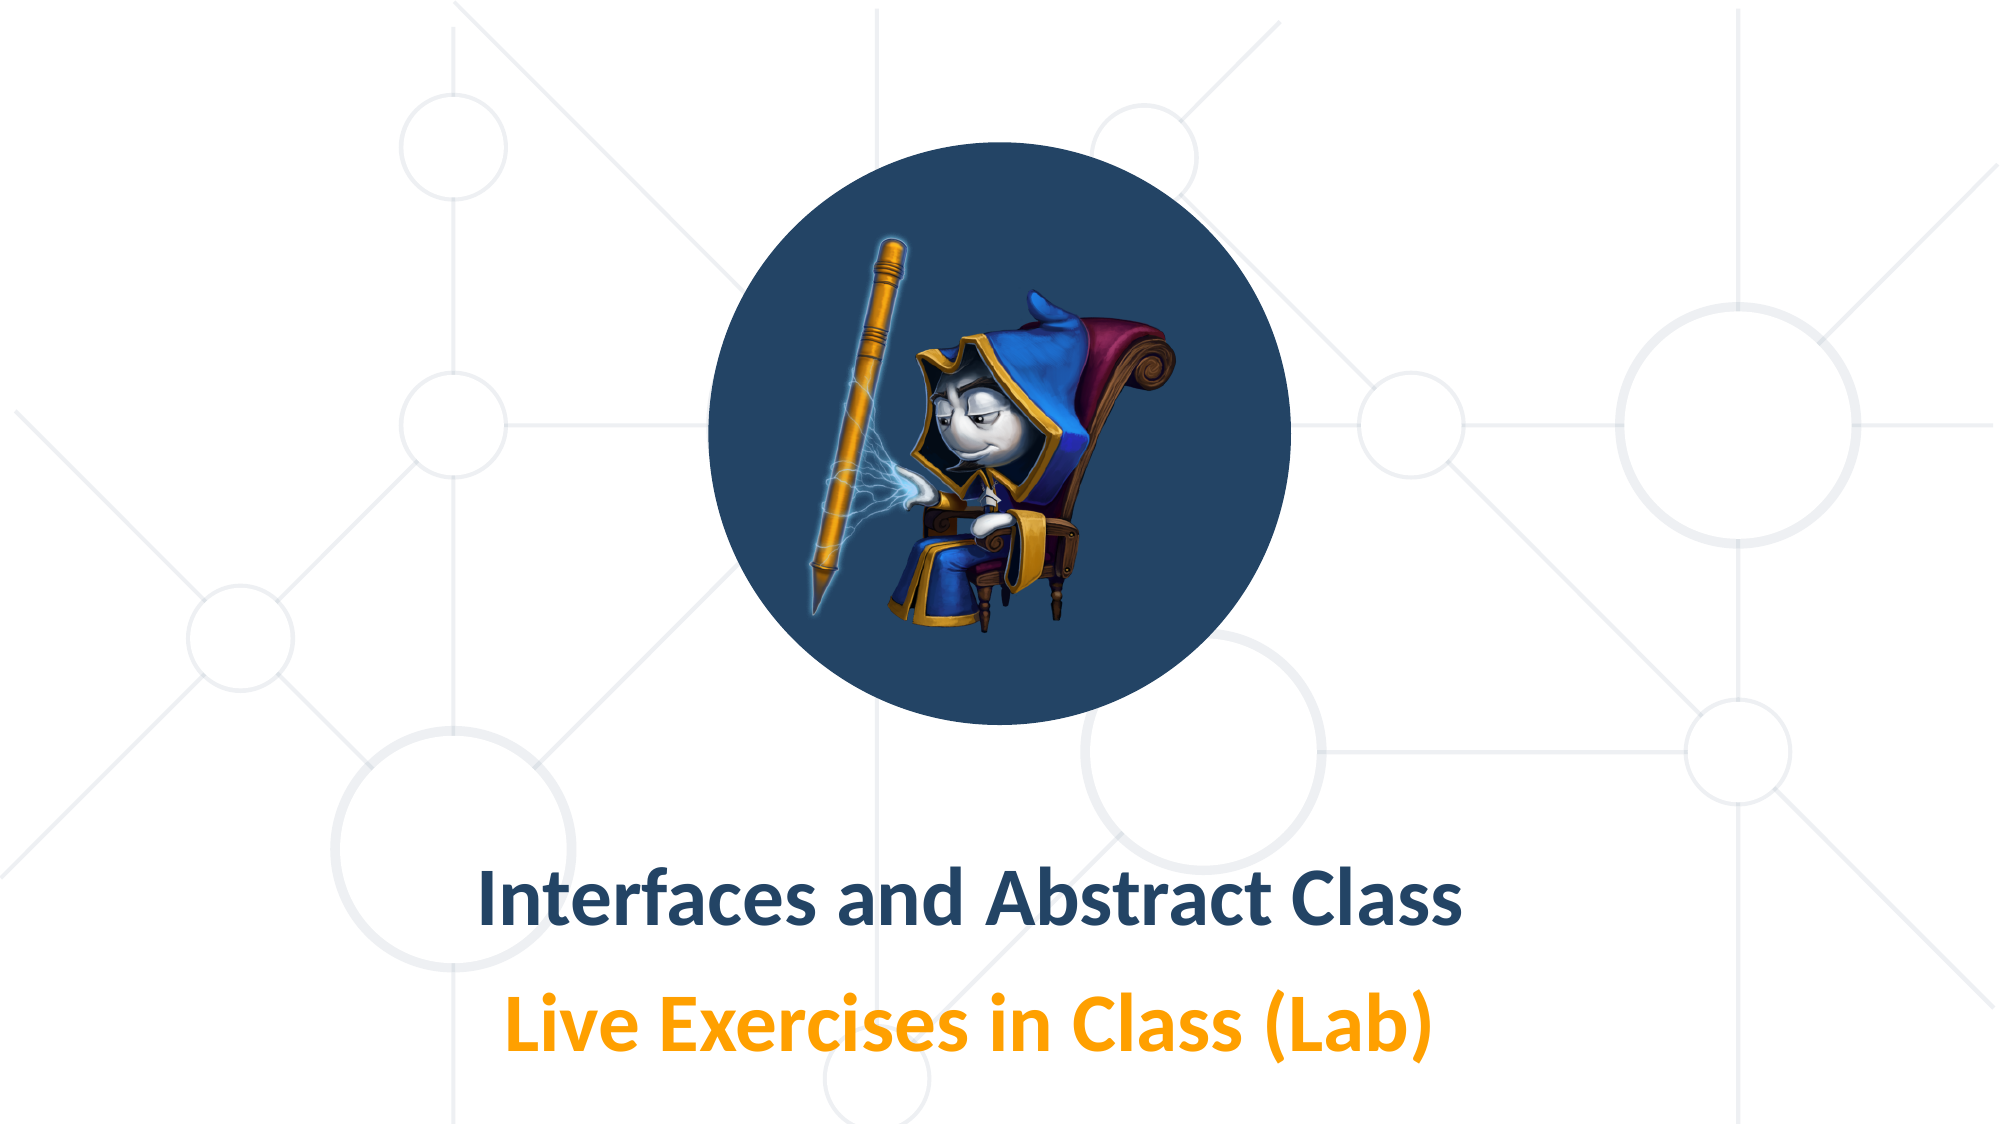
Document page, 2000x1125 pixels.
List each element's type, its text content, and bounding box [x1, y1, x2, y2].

list Live Exercises in Class (Lab) [166, 956, 1775, 1075]
text_box Interfaces and Abstract Class [166, 822, 1775, 950]
picture [786, 229, 1183, 638]
